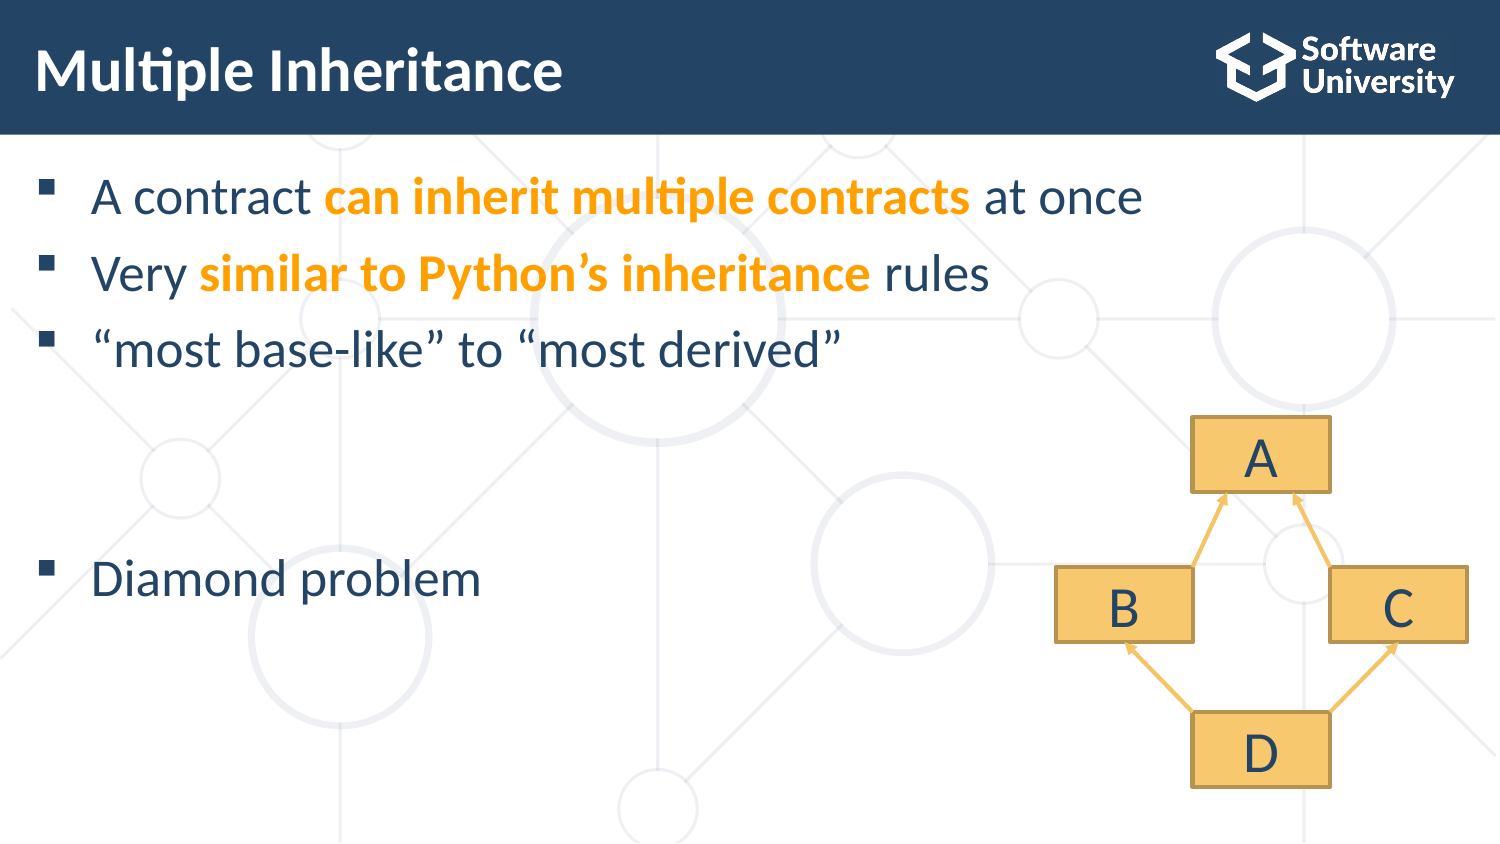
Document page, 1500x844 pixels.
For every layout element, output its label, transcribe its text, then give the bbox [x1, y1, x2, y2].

picture [1216, 32, 1455, 102]
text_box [1055, 416, 1468, 788]
list A contract can inherit multiple contracts at once Very similar to Python’s inheritance rules “most base-like” to “most derived” Diamond problem [23, 147, 1478, 788]
title Multiple Inheritance [23, 12, 1193, 121]
